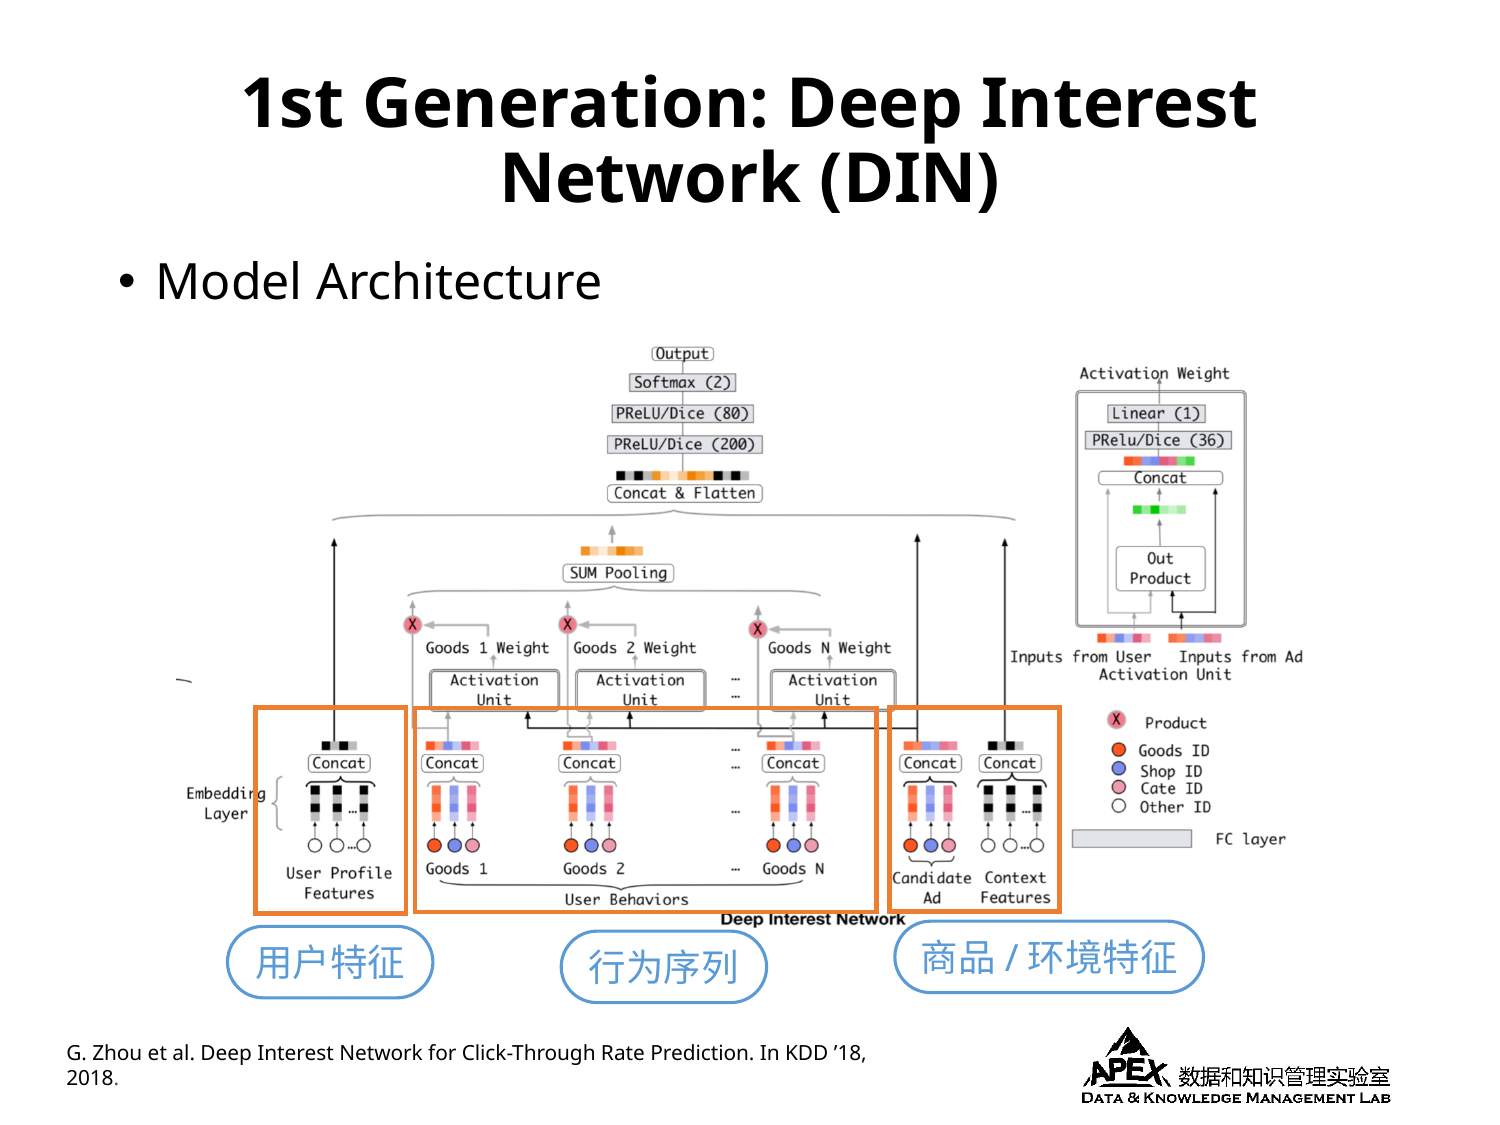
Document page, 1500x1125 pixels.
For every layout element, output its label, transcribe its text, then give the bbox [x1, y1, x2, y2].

text_box 用户特征 [227, 943, 433, 998]
text_box 行为序列 [561, 943, 767, 1003]
picture [1075, 1018, 1397, 1119]
text_box G. Zhou et al. Deep Interest Network for Click-Through Rate Prediction. In KDD ’18, 2018. [51, 1025, 903, 1105]
title 1st Generation: Deep Interest Network (DIN) [103, 59, 1397, 225]
text_box 商品/环境特征 [894, 943, 1204, 993]
list Model Architecture [103, 249, 1397, 1014]
picture [176, 328, 1324, 943]
